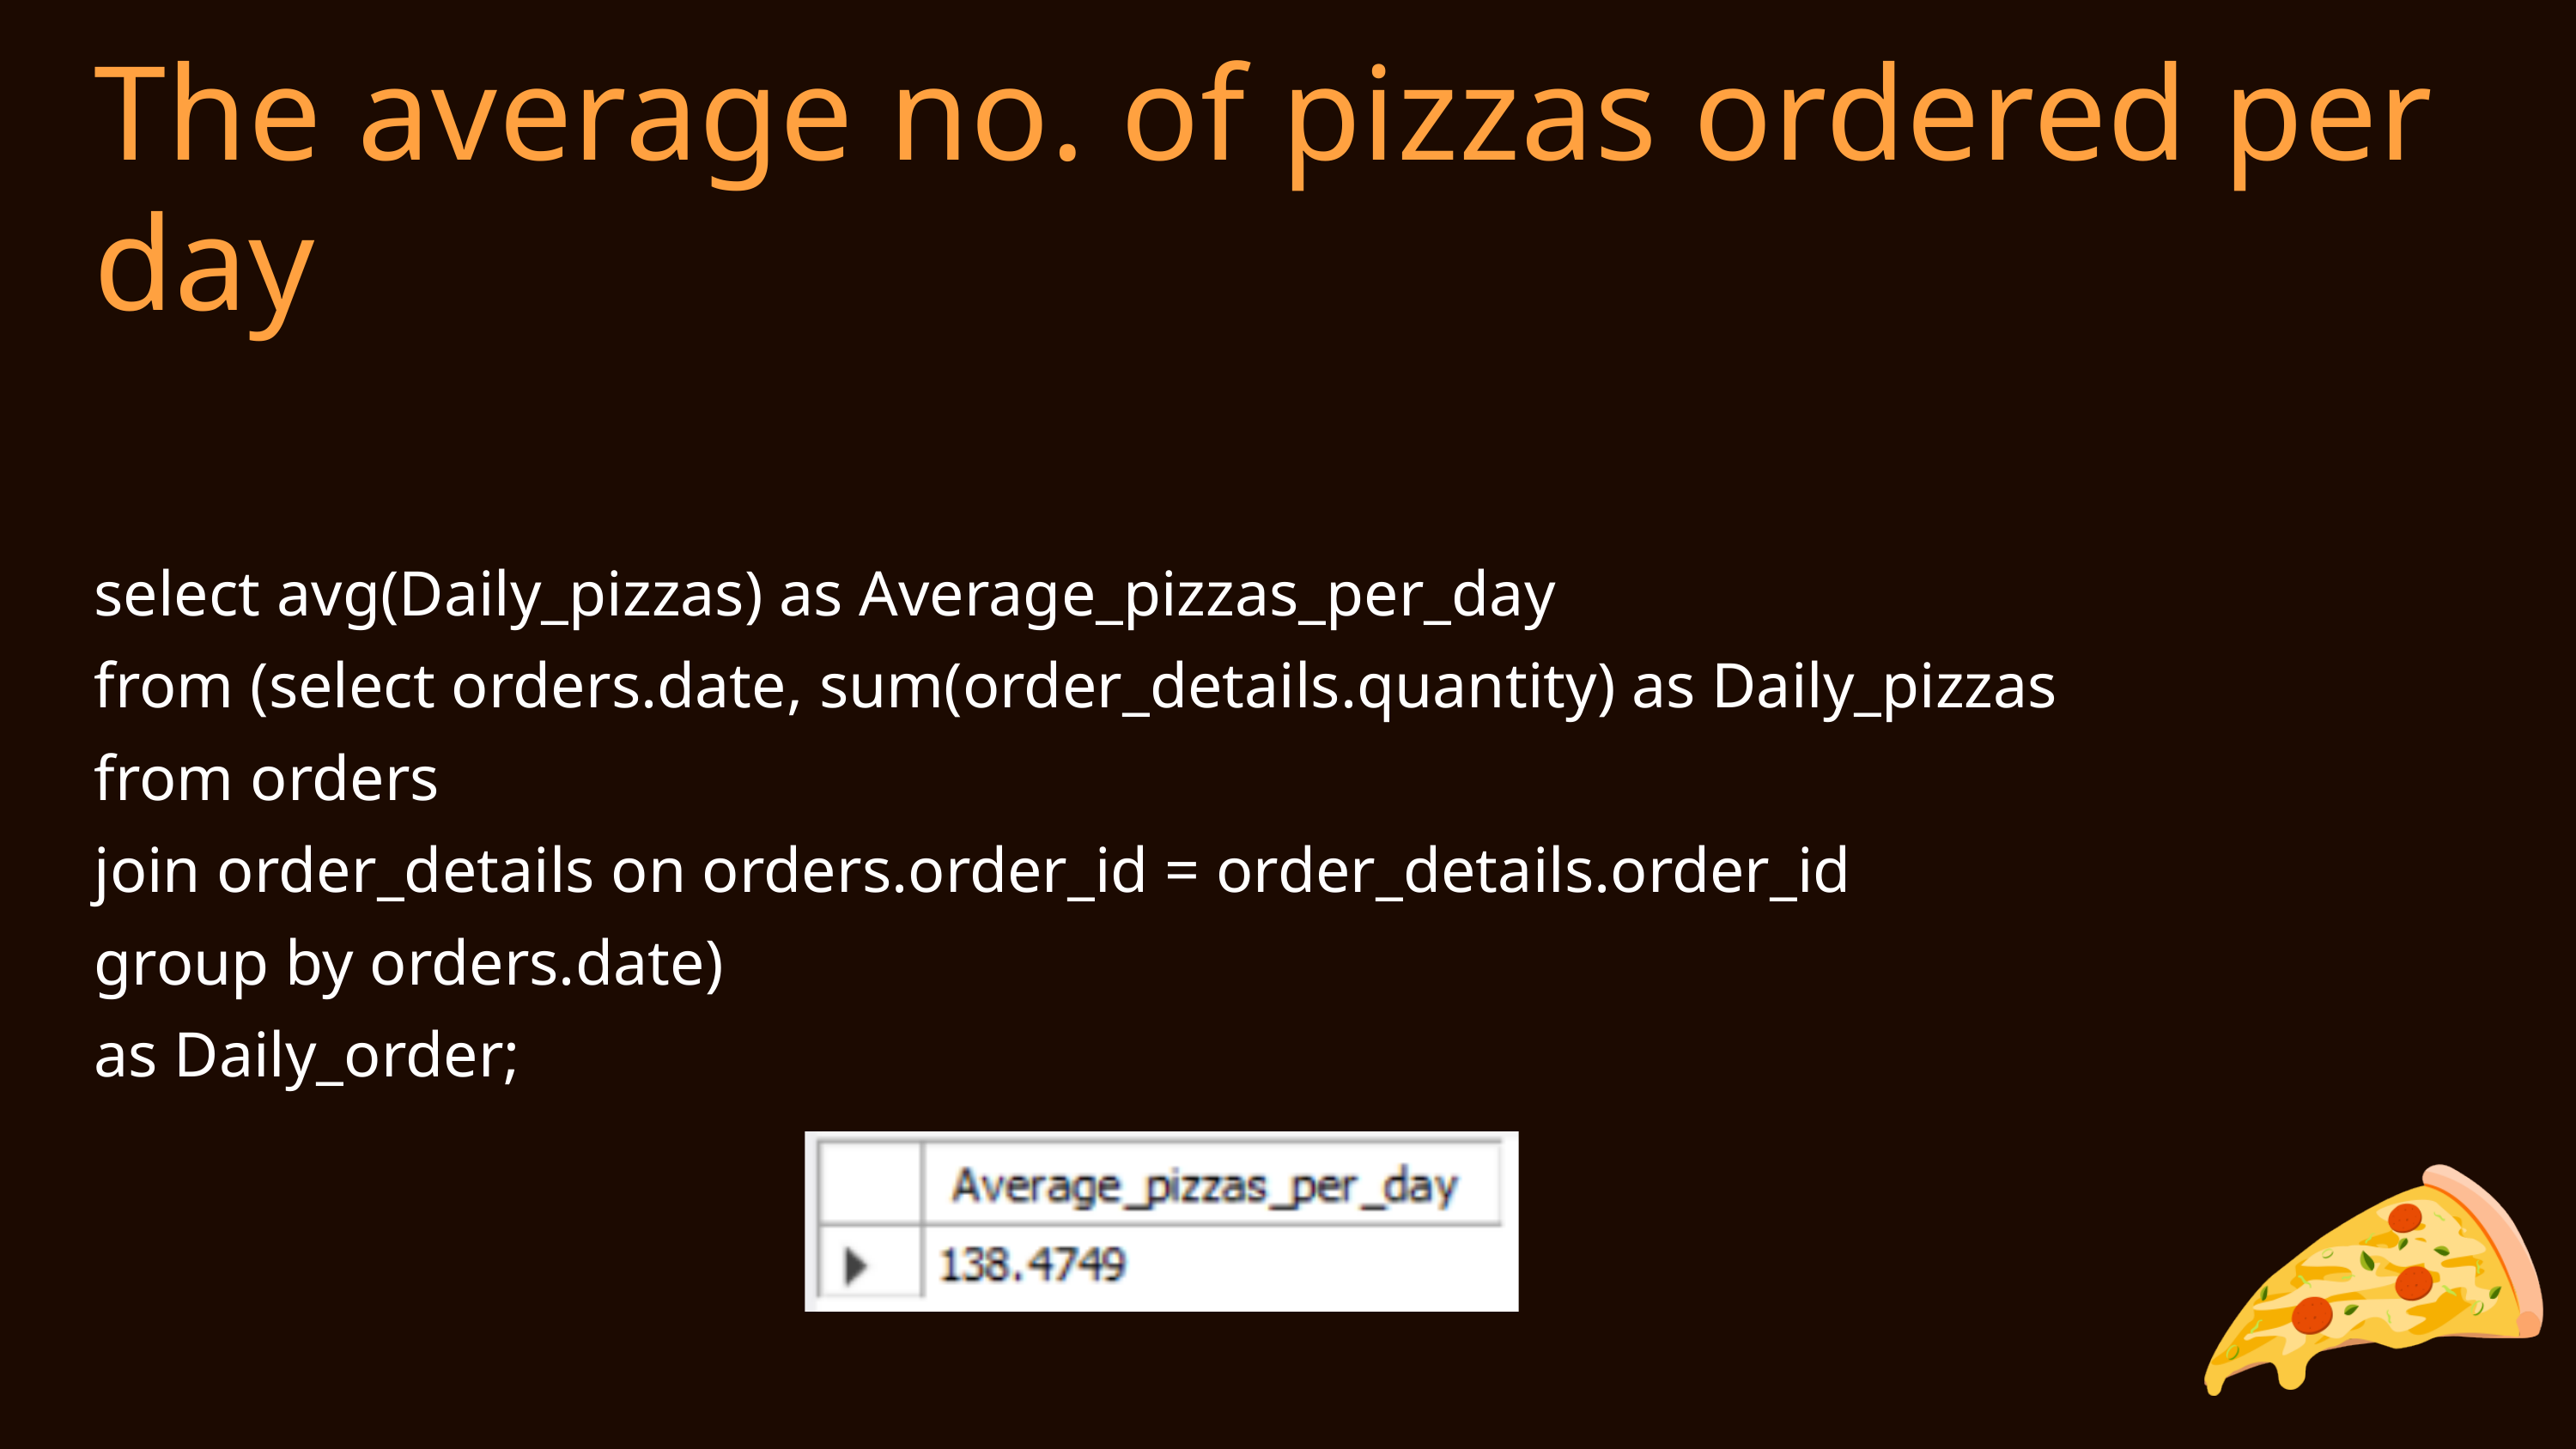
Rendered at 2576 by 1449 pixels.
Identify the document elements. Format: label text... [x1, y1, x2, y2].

text_box [2203, 1163, 2551, 1396]
text_box [805, 1131, 1519, 1312]
text_box select avg(Daily_pizzas) as Average_pizzas_per_day from (select orders.date, sum(order_details.quantity) as Daily_pizzas from orders join order_details on orders.order_id = order_details.order_id group by orders.date) as Daily_order; [94, 535, 2061, 1089]
text_box The average no. of pizzas ordered per day [94, 34, 2503, 336]
